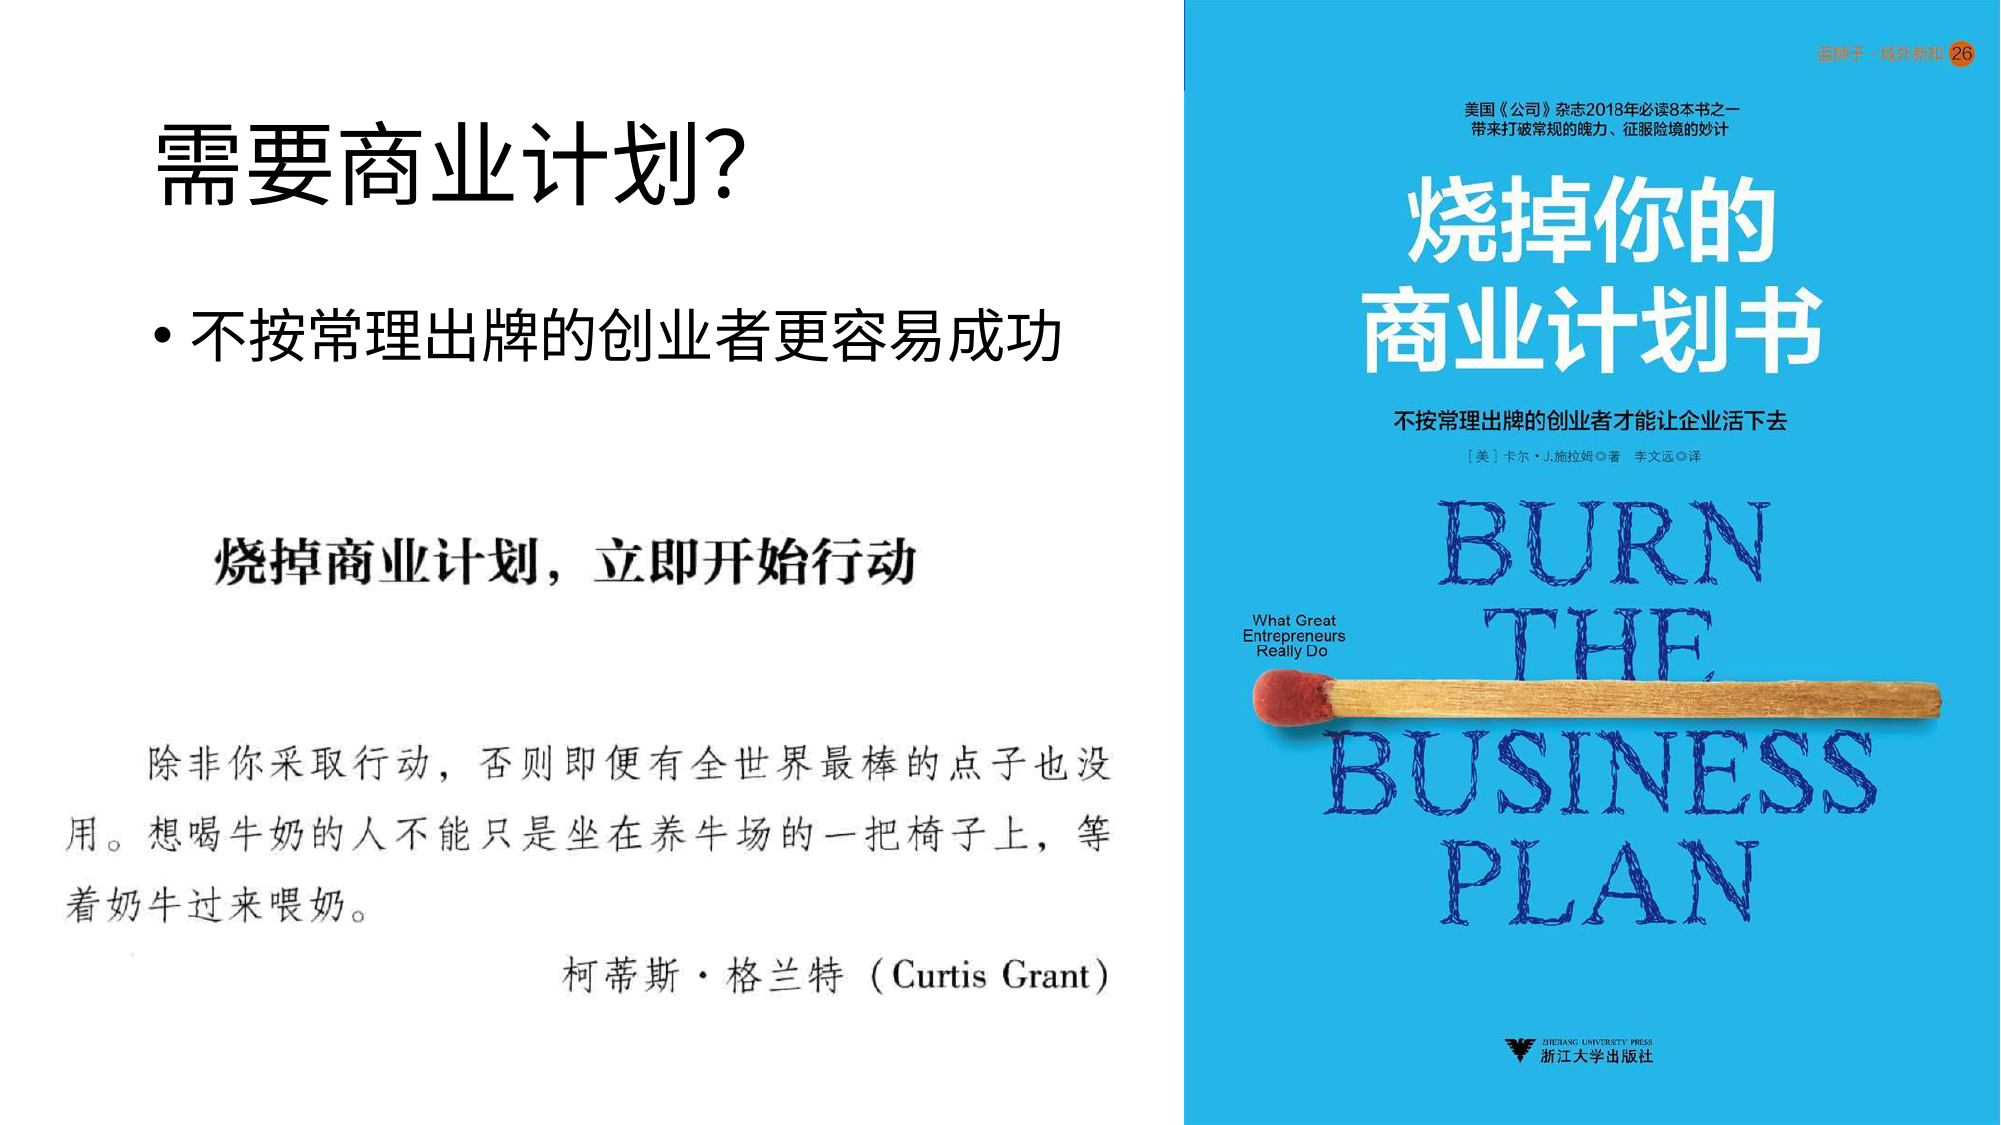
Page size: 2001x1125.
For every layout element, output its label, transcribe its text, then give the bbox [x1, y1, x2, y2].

picture [1184, 0, 2000, 1125]
title 需要商业计划？ [137, 59, 800, 278]
list 不按常理出牌的创业者更容易成功 [137, 299, 1099, 517]
picture [56, 517, 1124, 1014]
